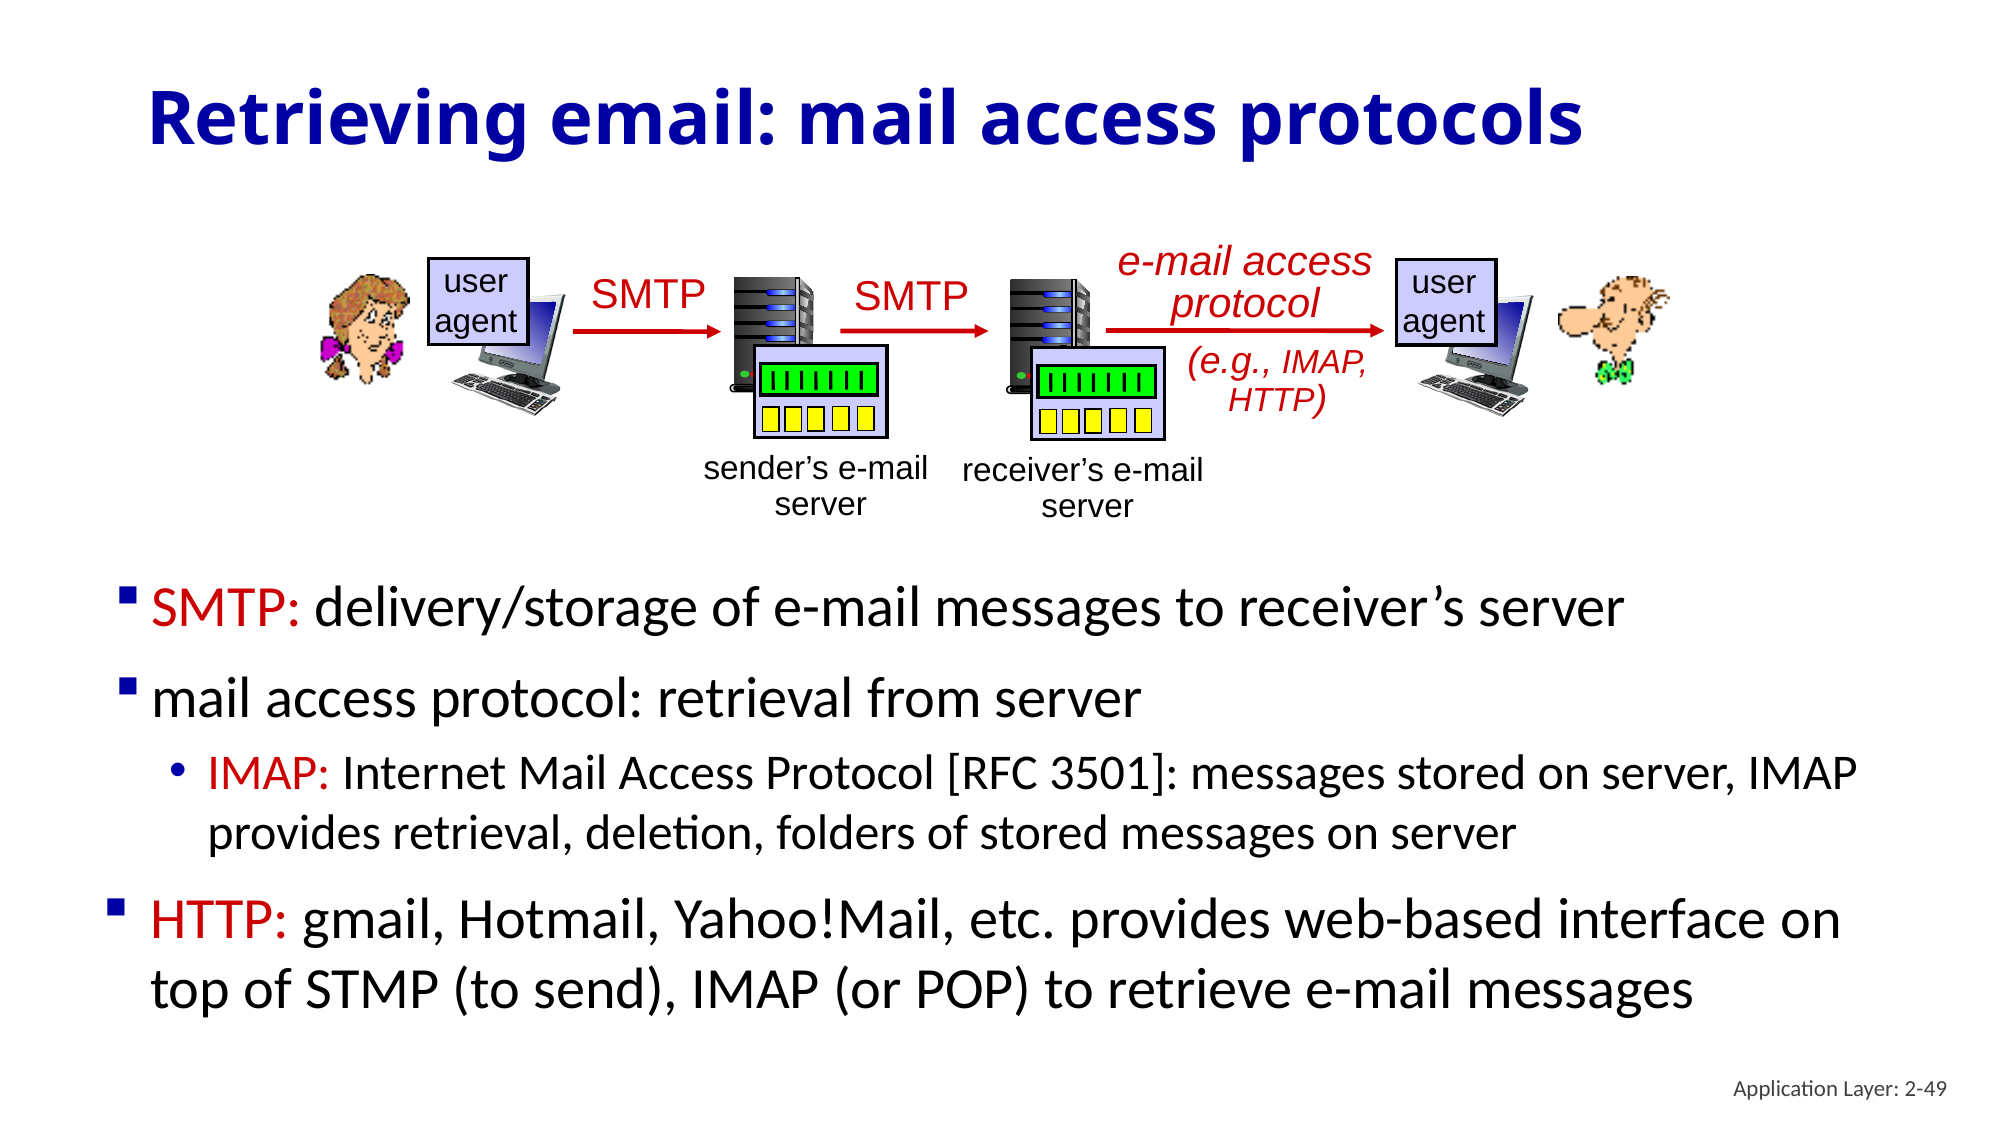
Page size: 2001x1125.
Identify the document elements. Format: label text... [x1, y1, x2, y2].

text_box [682, 345, 960, 532]
picture [317, 274, 410, 389]
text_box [1006, 279, 1091, 394]
text_box receiver’s e-mail server [960, 445, 1229, 532]
text_box SMTP: delivery/storage of e-mail messages to receiver’s server mail access protocol: retrieval from server IMAP: Internet Mail Access Protocol [RFC 3501]: messages stored on server, IMAP provides retrieval, deletion, folders of stored messages on server HTTP: gmail, Hotmail, Yahoo!Mail, etc. provides web-based interface on top of STMP (to send), IMAP (or POP) to retrieve e-mail messages [78, 560, 1924, 1078]
text_box [840, 324, 989, 338]
text_box [572, 325, 722, 338]
text_box SMTP [838, 261, 985, 327]
picture [1558, 276, 1670, 391]
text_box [1387, 252, 1537, 426]
title Retrieving email: mail access protocols [131, 47, 1856, 195]
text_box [1031, 347, 1165, 440]
text_box [864, 258, 1006, 309]
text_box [730, 277, 814, 345]
text_box SMTP [576, 259, 722, 325]
slide_number Application Layer: 2-49 [1512, 1056, 1963, 1117]
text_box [1098, 233, 1397, 428]
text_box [419, 251, 569, 425]
